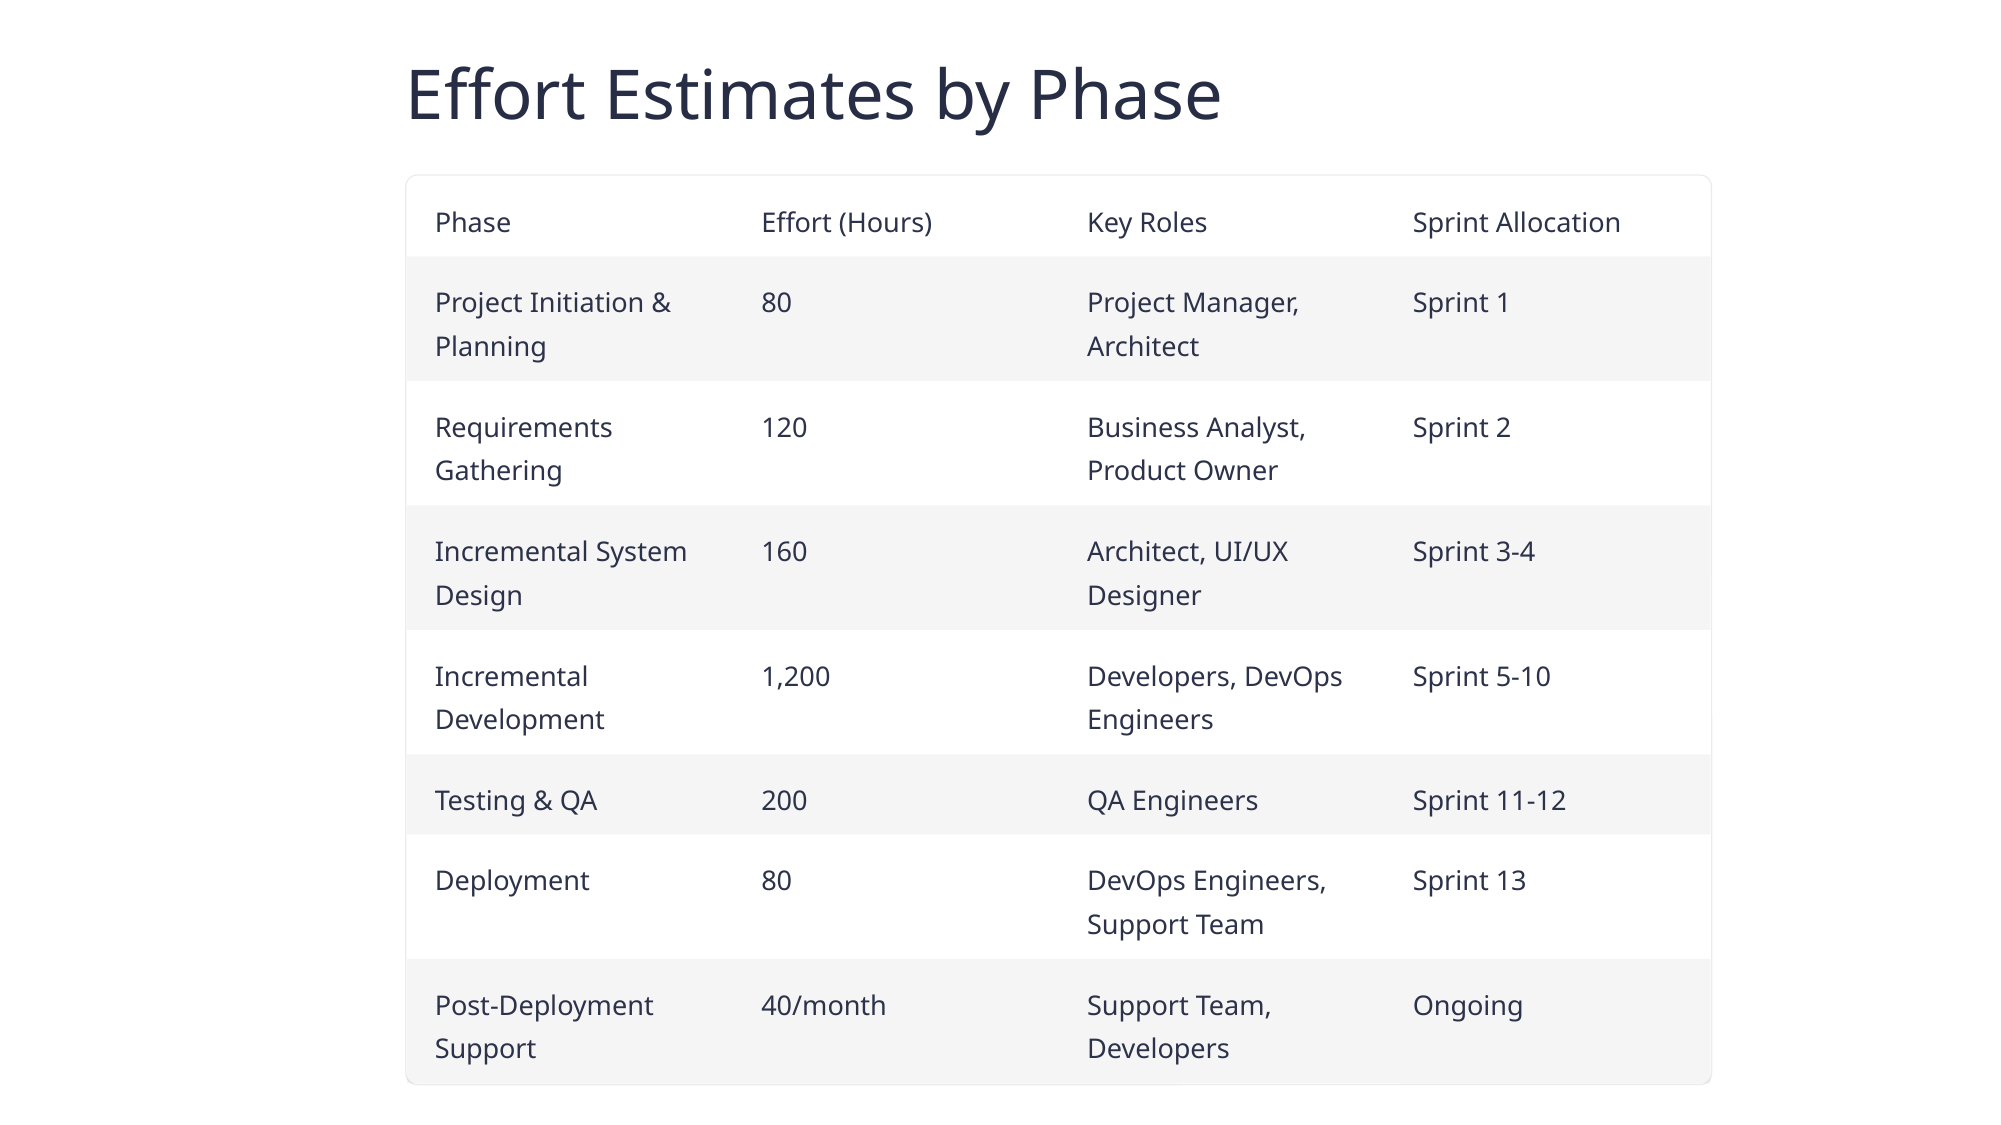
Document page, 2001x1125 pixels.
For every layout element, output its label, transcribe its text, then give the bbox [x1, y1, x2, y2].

text_box Sprint 11-12 [1412, 772, 1683, 817]
text_box Requirements Gathering [434, 398, 705, 488]
text_box QA Engineers [1087, 772, 1357, 817]
text_box [407, 834, 1711, 958]
text_box Support Team, Developers [1087, 976, 1357, 1066]
text_box 40/month [761, 976, 1031, 1022]
text_box [407, 754, 1711, 834]
text_box 120 [761, 398, 1031, 444]
text_box [407, 380, 1711, 505]
text_box 200 [761, 772, 1031, 817]
text_box Sprint 5-10 [1412, 647, 1683, 693]
text_box Sprint Allocation [1412, 194, 1683, 239]
text_box 80 [761, 852, 1031, 897]
text_box 160 [761, 523, 1031, 568]
text_box Sprint 1 [1412, 274, 1683, 319]
text_box DevOps Engineers, Support Team [1087, 852, 1357, 942]
text_box Ongoing [1412, 976, 1683, 1022]
text_box [407, 505, 1711, 629]
text_box Effort Estimates by Phase [405, 46, 1185, 134]
text_box Business Analyst, Product Owner [1087, 398, 1357, 488]
text_box Developers, DevOps Engineers [1087, 647, 1357, 737]
text_box Testing & QA [434, 772, 705, 817]
text_box [407, 176, 1711, 256]
text_box Sprint 3-4 [1412, 523, 1683, 568]
text_box Incremental Development [434, 647, 705, 737]
text_box Deployment [434, 852, 705, 897]
text_box Sprint 2 [1412, 398, 1683, 444]
text_box 1,200 [761, 647, 1031, 693]
text_box Post-Deployment Support [434, 976, 705, 1066]
text_box Project Initiation & Planning [434, 274, 705, 363]
text_box [407, 958, 1711, 1084]
text_box Incremental System Design [434, 523, 705, 612]
text_box [407, 629, 1711, 754]
text_box Architect, UI/UX Designer [1087, 523, 1357, 612]
text_box Effort (Hours) [761, 194, 1031, 239]
text_box Project Manager, Architect [1087, 274, 1357, 363]
text_box Phase [434, 194, 705, 239]
text_box [407, 256, 1711, 380]
text_box 80 [761, 274, 1031, 319]
text_box Sprint 13 [1412, 852, 1683, 897]
text_box Key Roles [1087, 194, 1357, 239]
